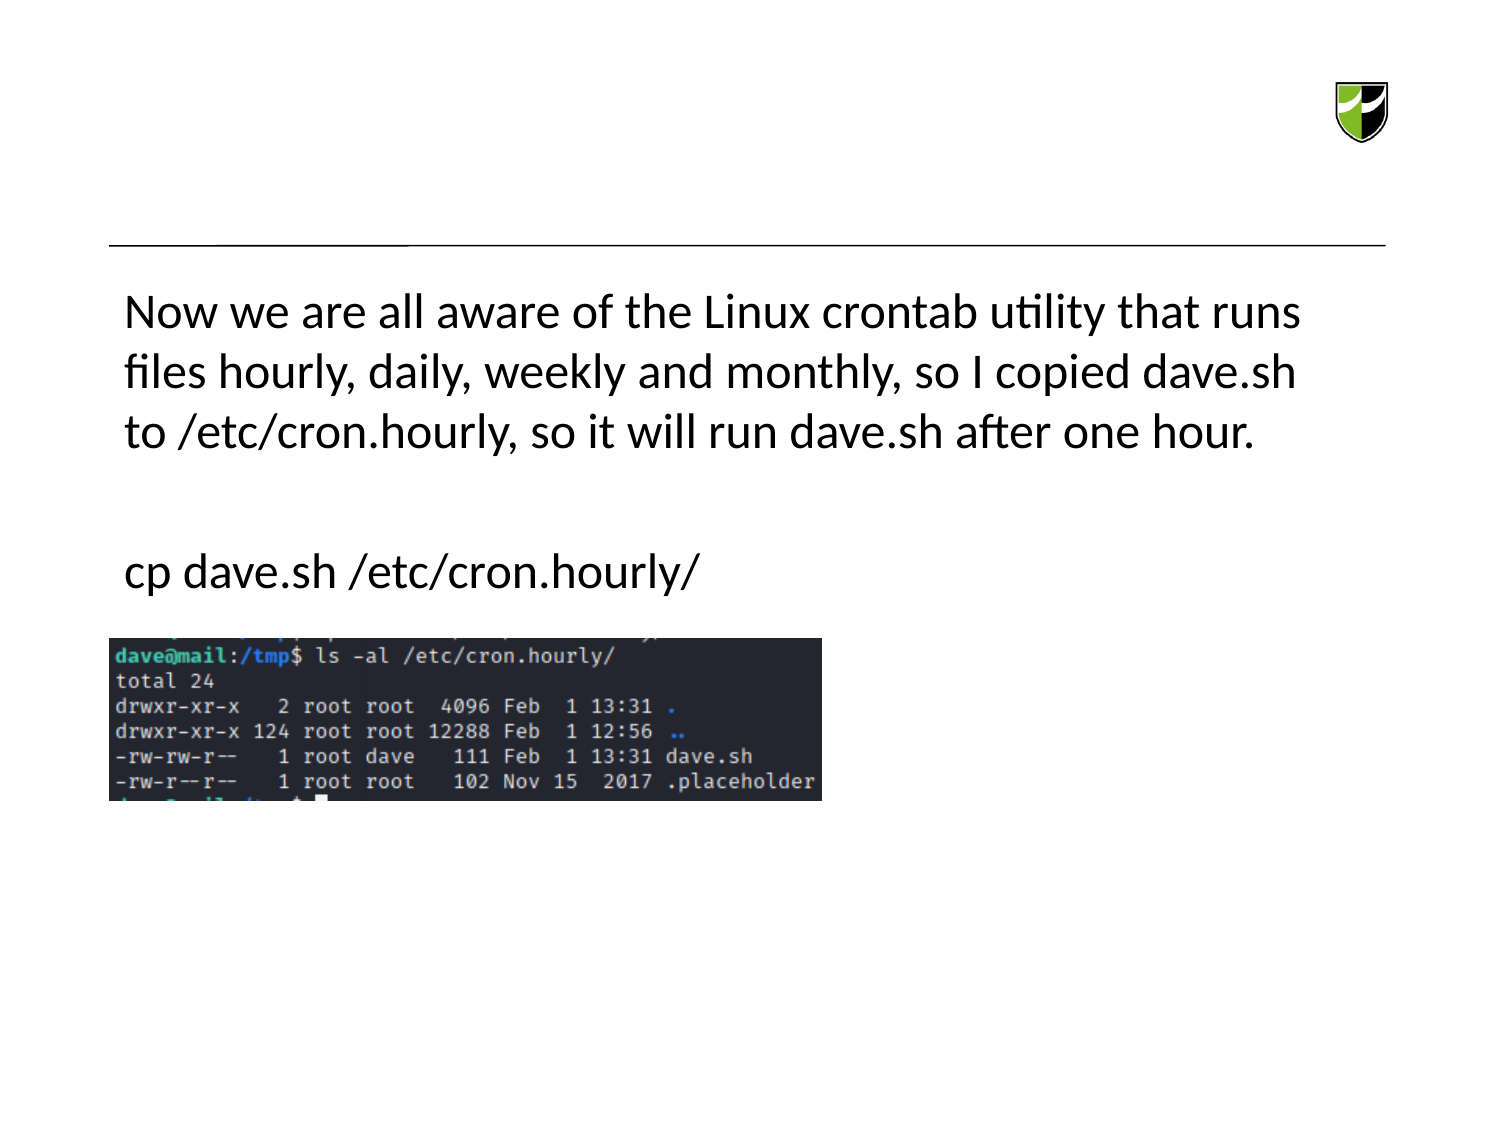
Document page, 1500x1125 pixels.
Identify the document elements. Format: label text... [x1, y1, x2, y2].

list Now we are all aware of the Linux crontab utility that runs files hourly, daily, weekly and monthly, so I copied dave.sh to /etc/cron.hourly, so it will run dave.sh after one hour. cp dave.sh /etc/cron.hourly/ [109, 270, 1336, 888]
picture [1335, 75, 1393, 143]
picture [108, 637, 822, 801]
